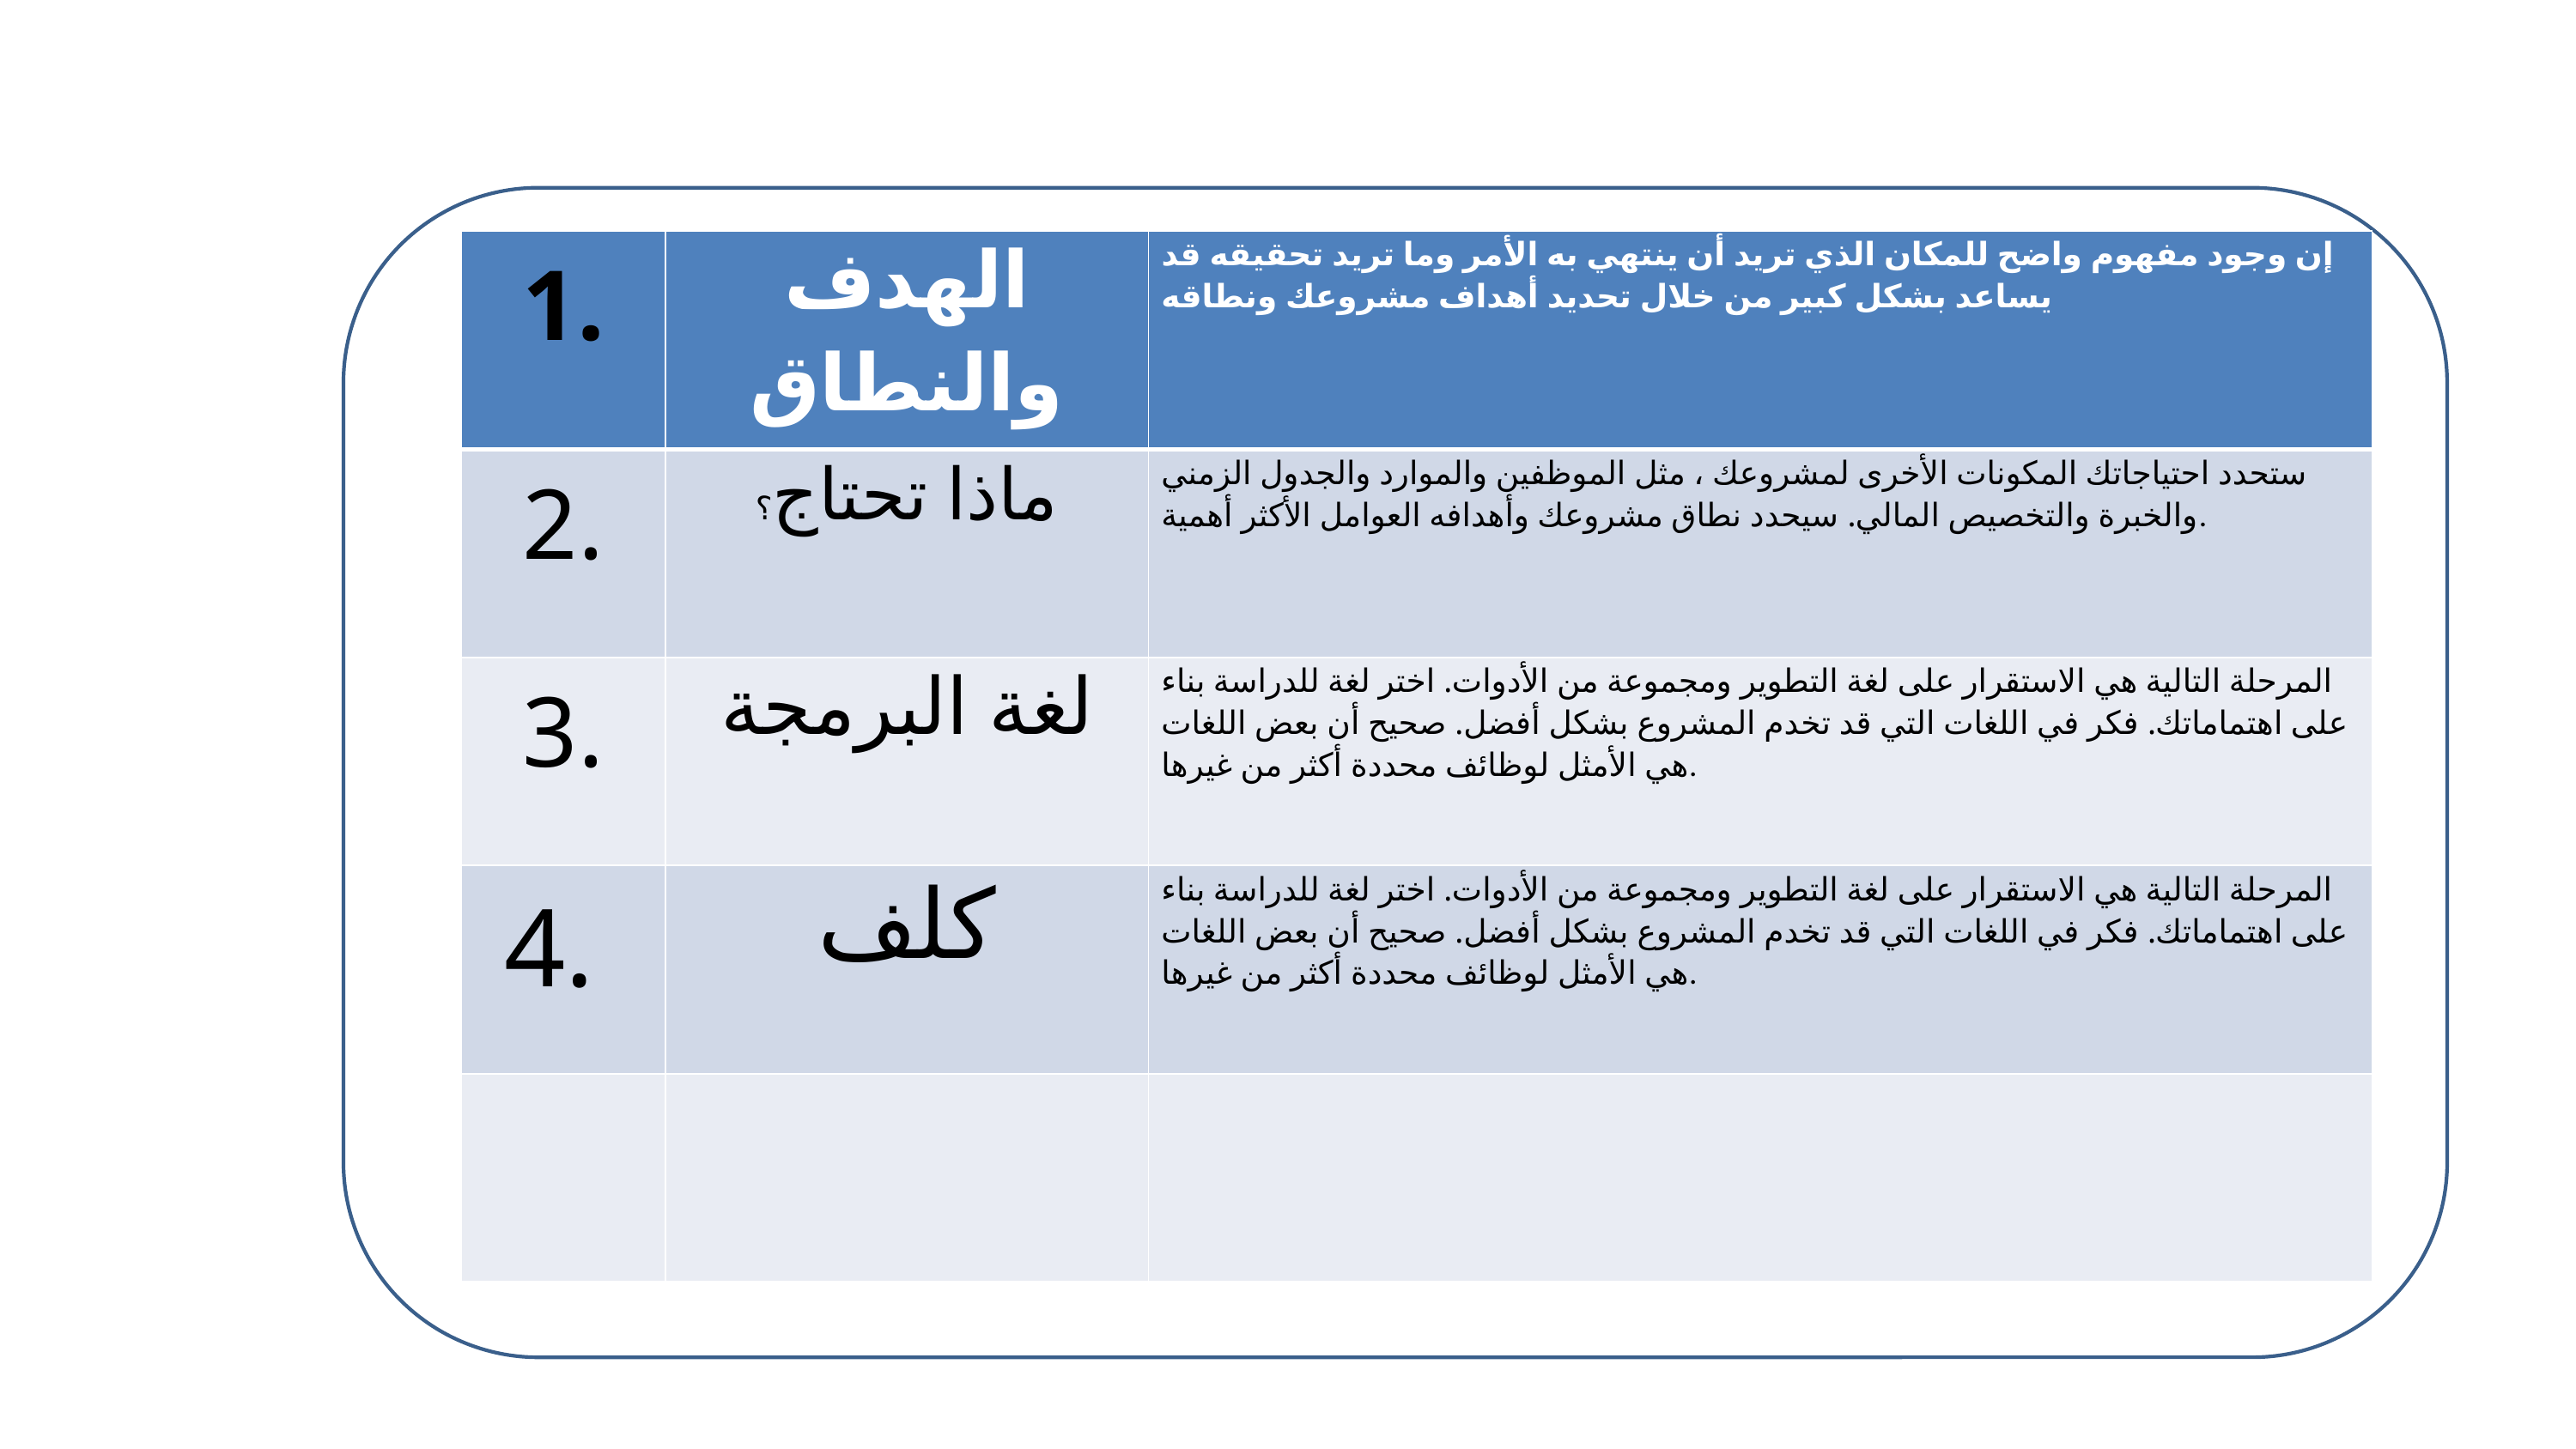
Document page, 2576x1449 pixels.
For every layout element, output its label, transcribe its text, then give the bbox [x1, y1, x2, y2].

table_cell كلف [666, 866, 1148, 1073]
table_cell المرحلة التالية هي الاستقرار على لغة التطوير ومجموعة من الأدوات. اختر لغة للدراسة بناء على اهتماماتك. فكر في اللغات التي قد تخدم المشروع بشكل أفضل. صحيح أن بعض اللغات هي الأمثل لوظائف محددة أكثر من غيرها. [1149, 658, 2372, 864]
table_cell لغة البرمجة [666, 658, 1148, 864]
table_header 1. [462, 232, 665, 447]
table_cell ستحدد احتياجاتك المكونات الأخرى لمشروعك ، مثل الموظفين والموارد والجدول الزمني والخبرة والتخصيص المالي. سيحدد نطاق مشروعك وأهدافه العوامل الأكثر أهمية. [1149, 452, 2372, 657]
table_cell ماذا تحتاج؟ [666, 452, 1148, 657]
table_cell 4. [462, 866, 665, 1073]
text_box [341, 185, 2450, 1360]
table_header الهدف والنطاق [666, 232, 1148, 447]
table_cell [462, 1075, 665, 1281]
table_cell 2. [462, 452, 665, 657]
table_cell [1149, 1075, 2372, 1281]
table_header إن وجود مفهوم واضح للمكان الذي تريد أن ينتهي به الأمر وما تريد تحقيقه قد يساعد بشكل كبير من خلال تحديد أهداف مشروعك ونطاقه [1149, 232, 2372, 447]
table_cell المرحلة التالية هي الاستقرار على لغة التطوير ومجموعة من الأدوات. اختر لغة للدراسة بناء على اهتماماتك. فكر في اللغات التي قد تخدم المشروع بشكل أفضل. صحيح أن بعض اللغات هي الأمثل لوظائف محددة أكثر من غيرها. [1149, 866, 2372, 1073]
table_cell 3. [462, 658, 665, 864]
table_cell [666, 1075, 1148, 1281]
